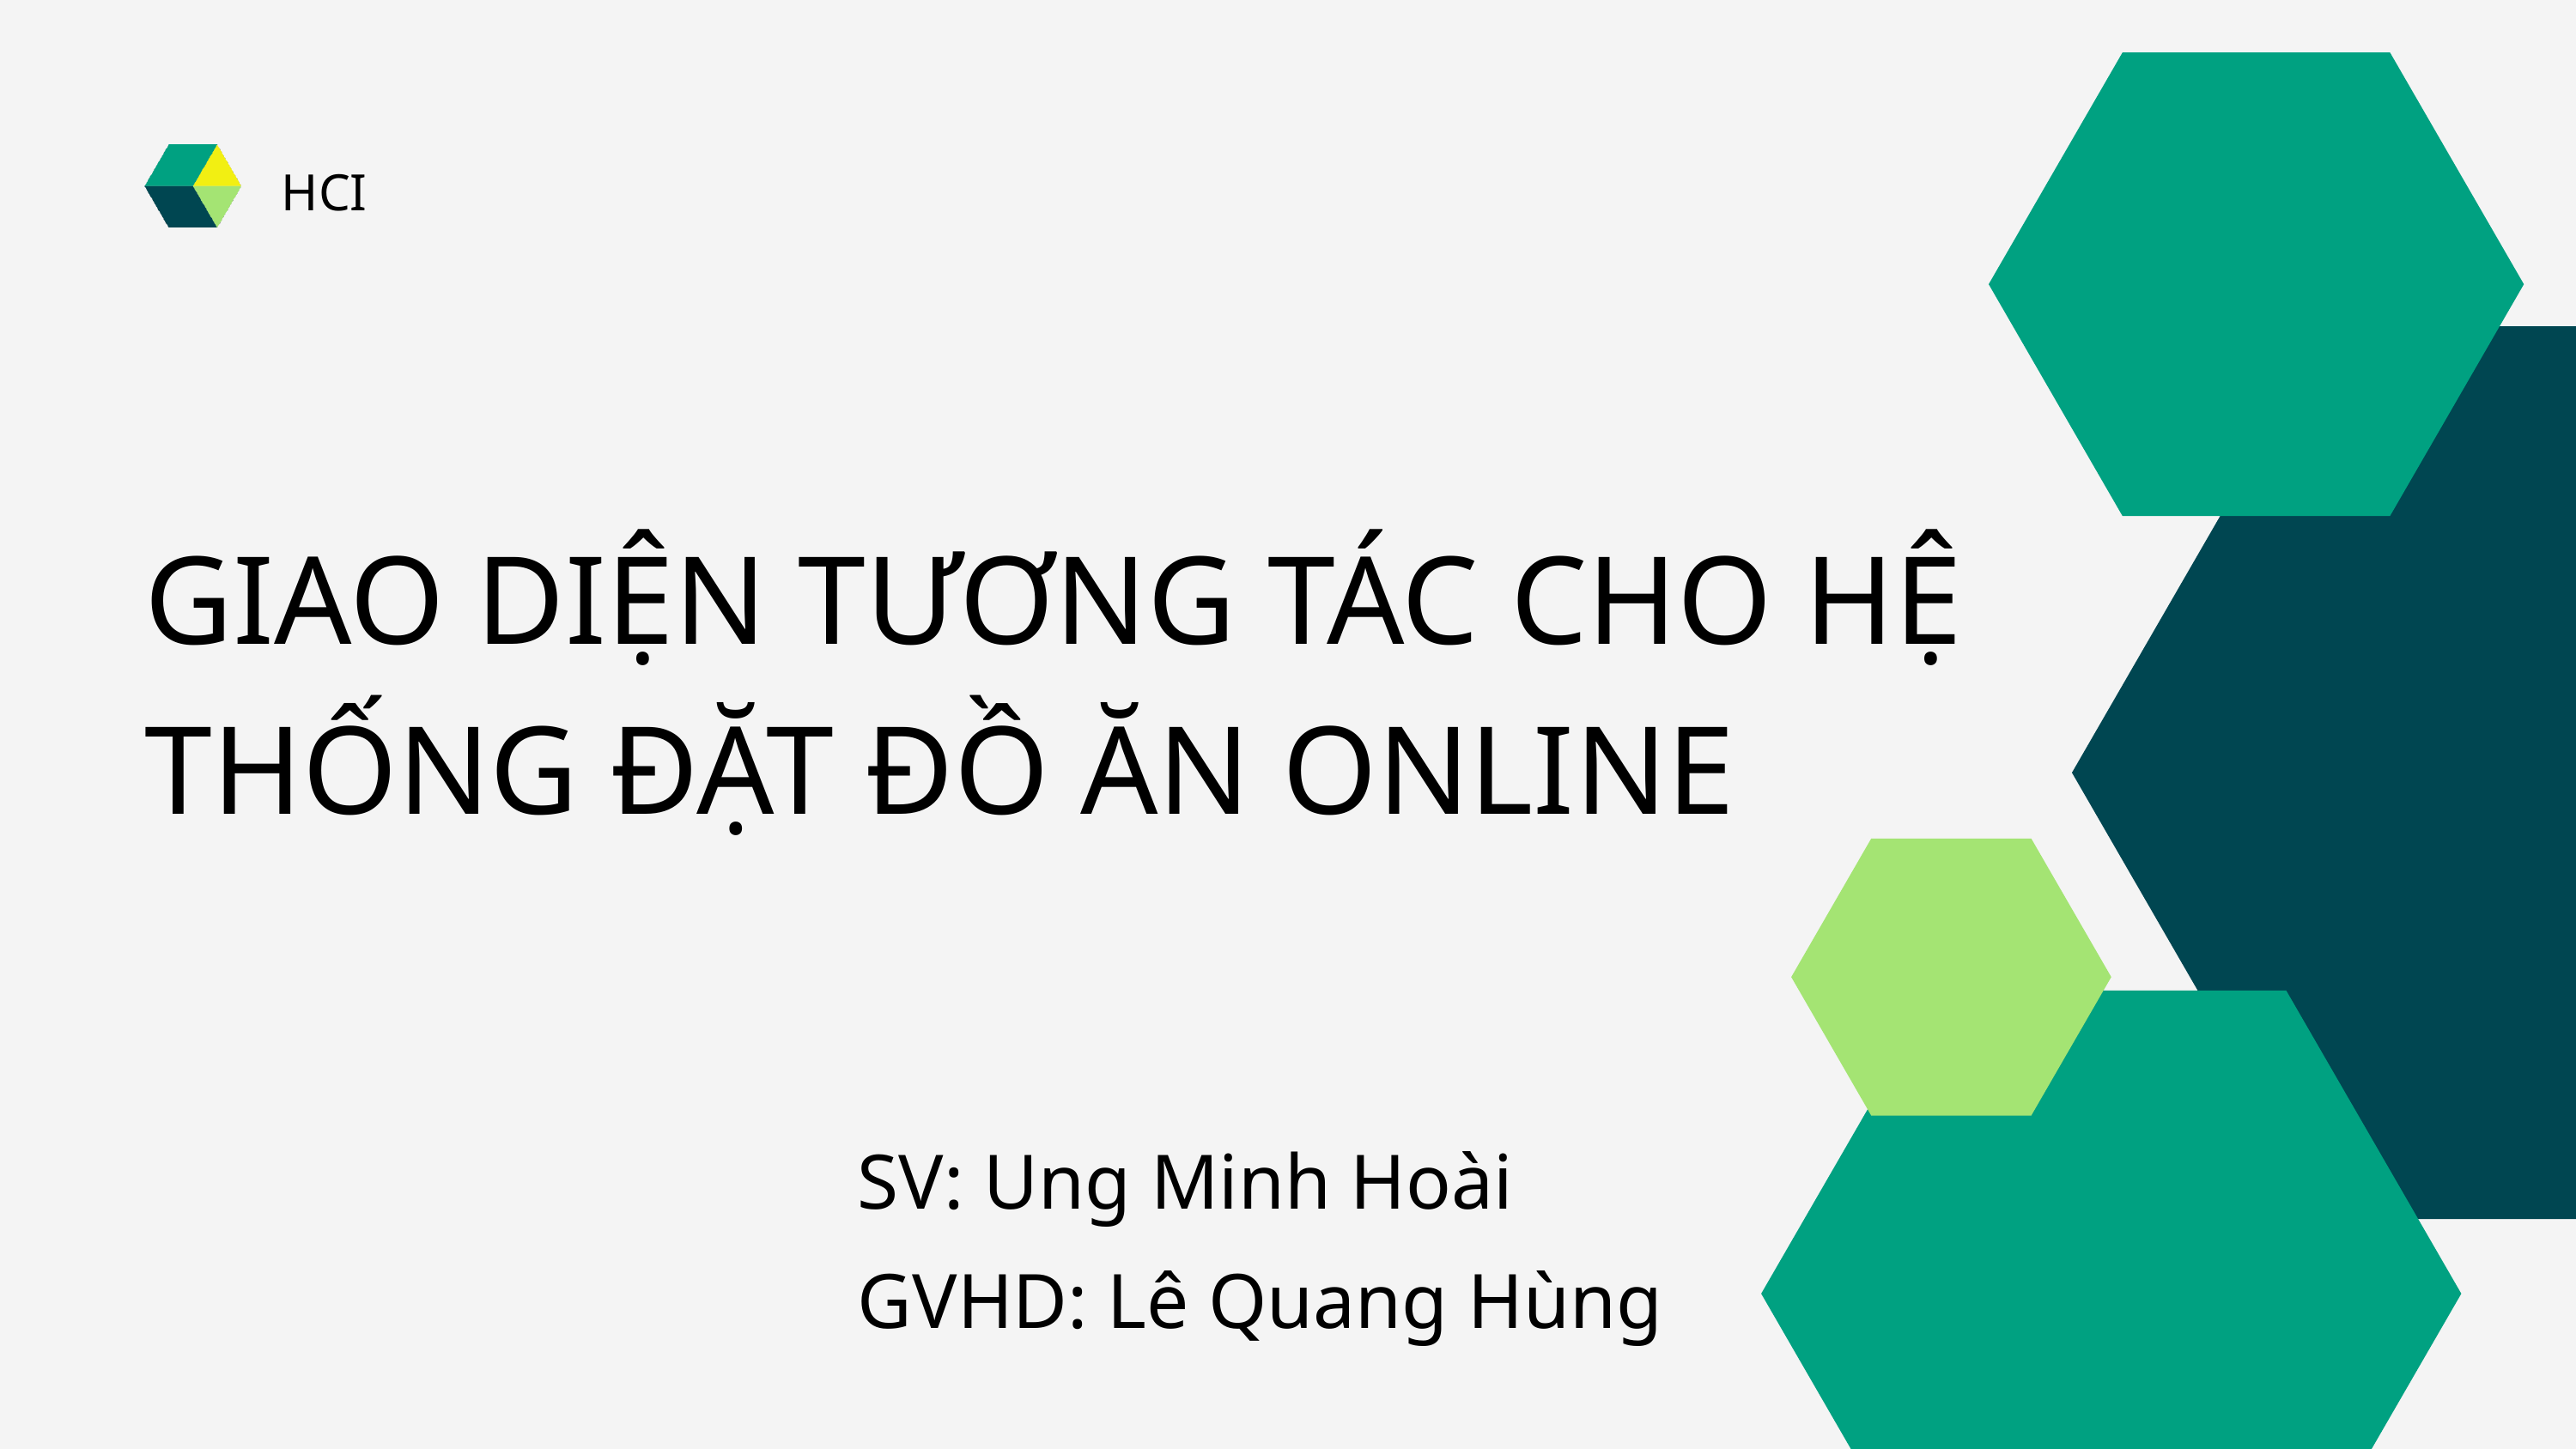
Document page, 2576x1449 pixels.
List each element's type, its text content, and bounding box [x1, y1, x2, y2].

text_box GVHD: Lê Quang Hùng [857, 1238, 1718, 1343]
text_box SV: Ung Minh Hoài [857, 1119, 1718, 1224]
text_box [1988, 52, 2524, 517]
text_box GIAO DIỆN TƯƠNG TÁC CHO HỆ THỐNG ĐẶT ĐỒ ĂN ONLINE [144, 498, 2067, 840]
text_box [1790, 838, 2111, 1116]
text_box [144, 144, 738, 228]
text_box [2071, 325, 2576, 1220]
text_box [1760, 990, 2462, 1449]
